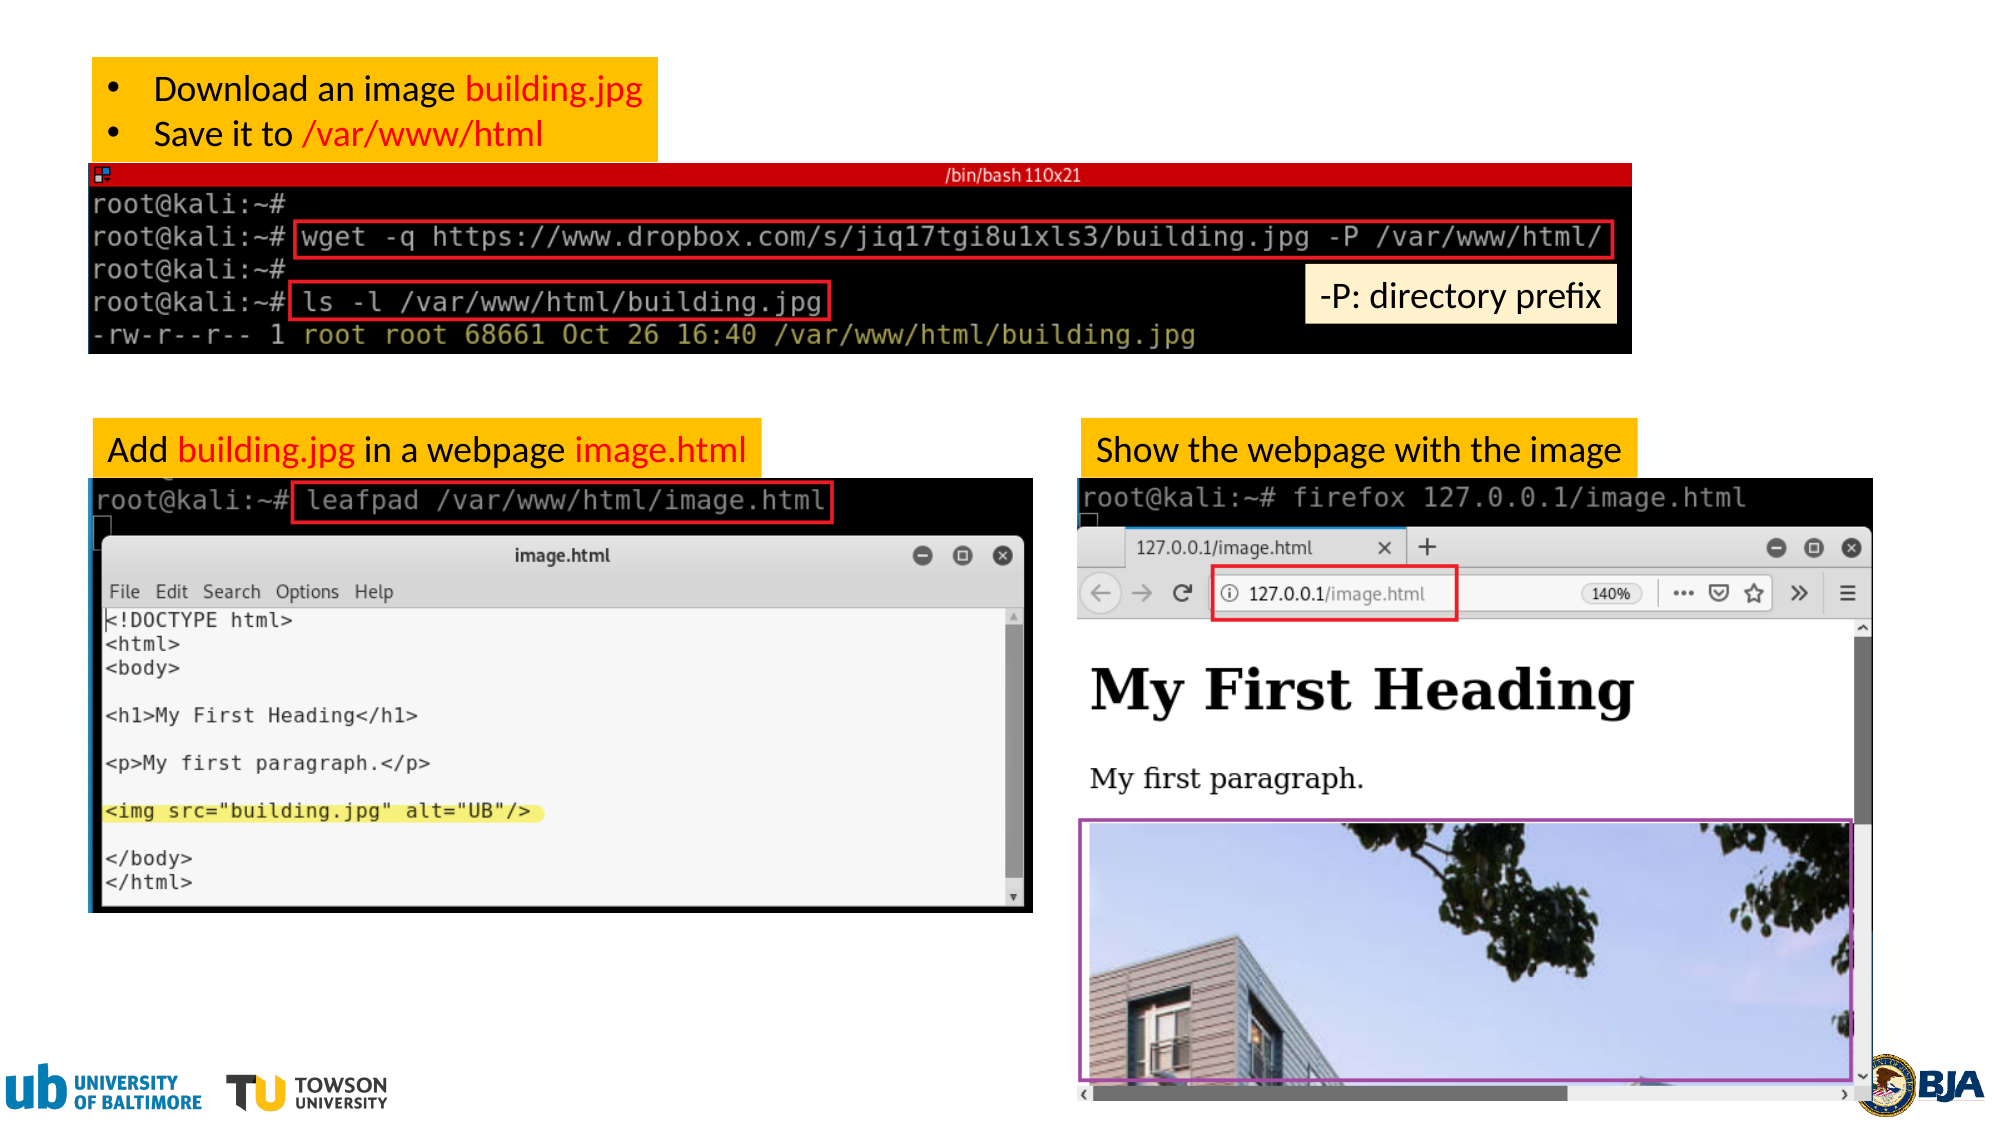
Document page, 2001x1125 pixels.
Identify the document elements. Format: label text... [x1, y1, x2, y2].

picture [88, 478, 1033, 913]
picture [1077, 478, 1986, 1117]
text_box Show the webpage with the image [1081, 417, 1638, 478]
text_box Download an image building.jpg Save it to /var/www/html [92, 57, 659, 162]
picture [0, 1031, 407, 1125]
picture [88, 163, 1632, 354]
text_box Add building.jpg in a webpage image.html [92, 417, 762, 478]
